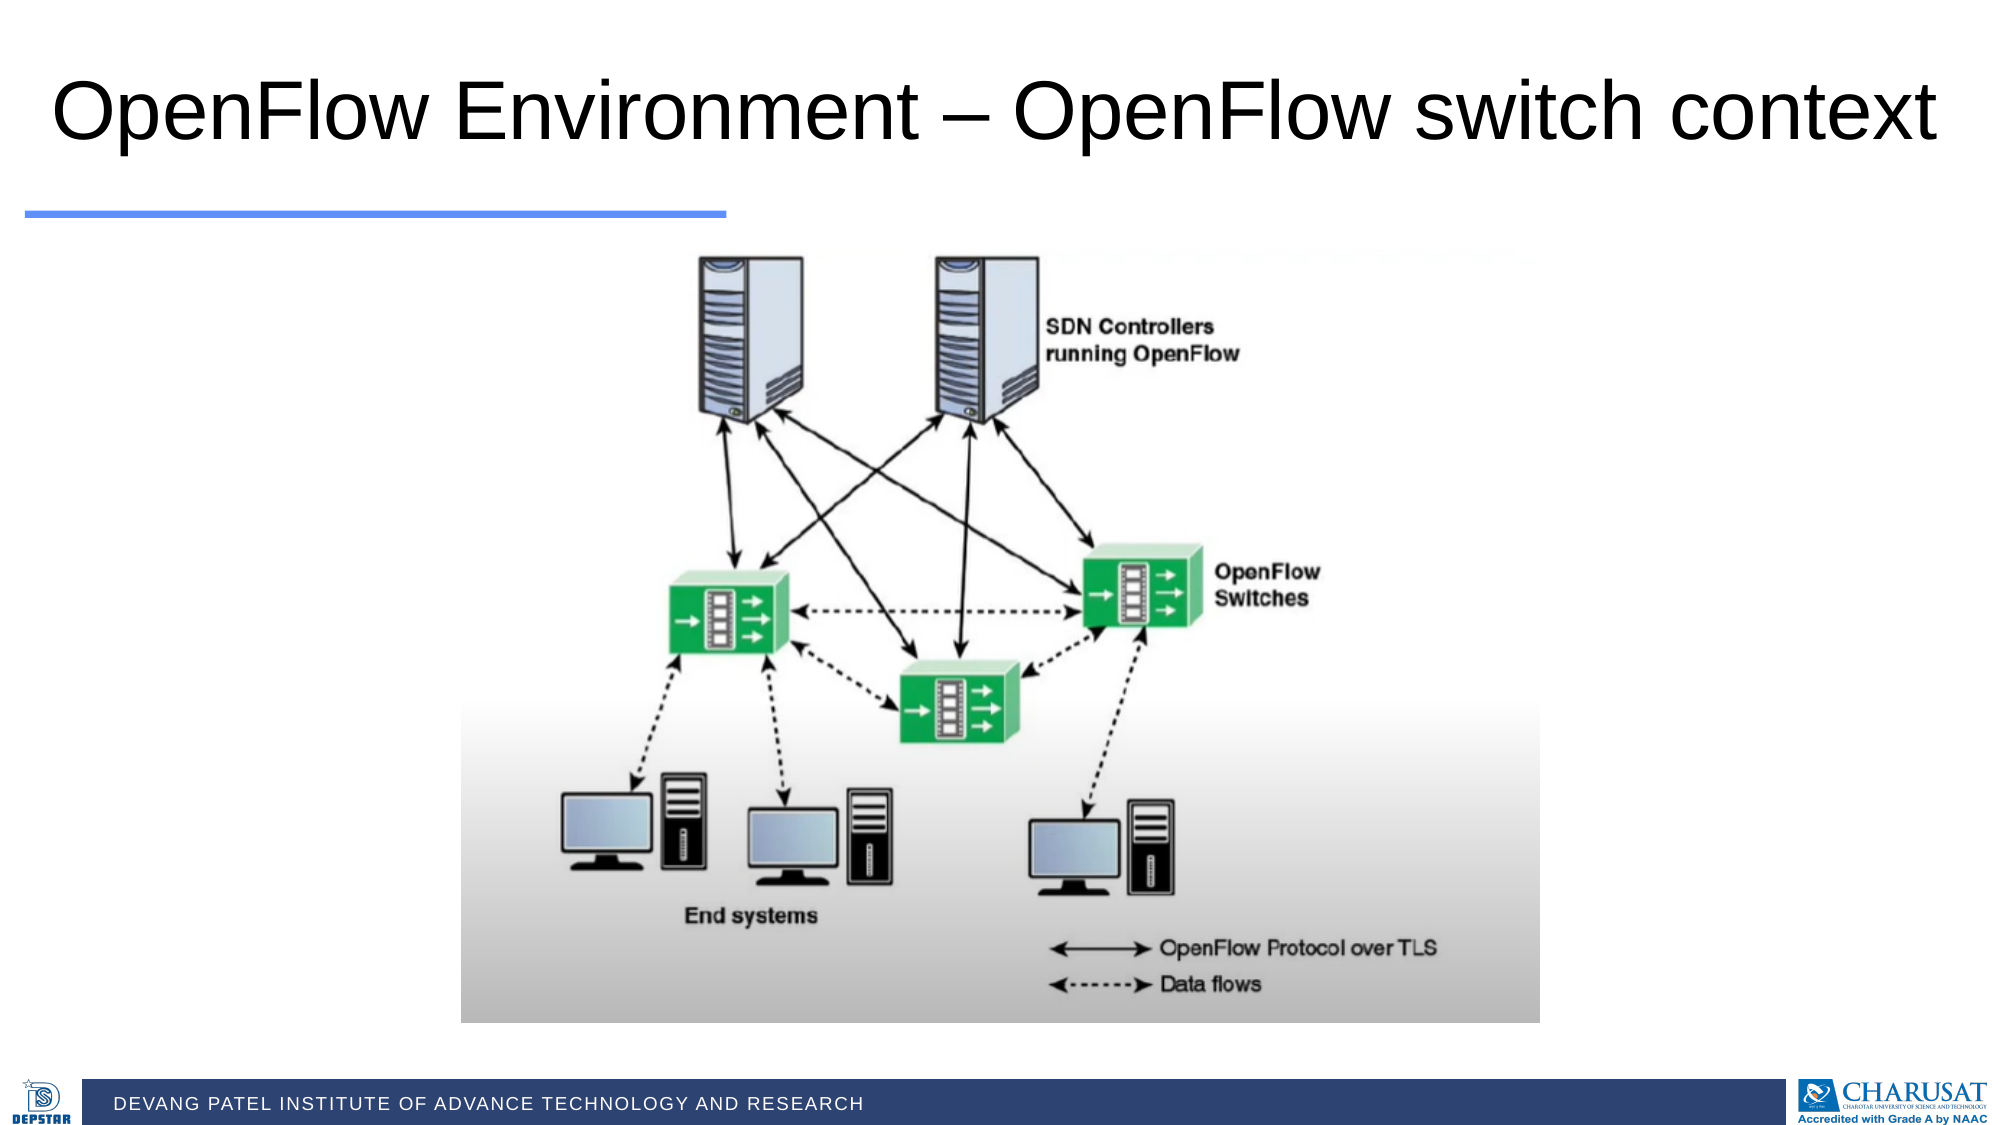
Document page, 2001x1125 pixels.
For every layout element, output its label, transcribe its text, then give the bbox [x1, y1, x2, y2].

picture [1798, 1079, 1987, 1125]
picture [12, 1079, 71, 1124]
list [461, 249, 1540, 1023]
list OpenFlow Environment – OpenFlow switch context [36, 60, 1966, 166]
